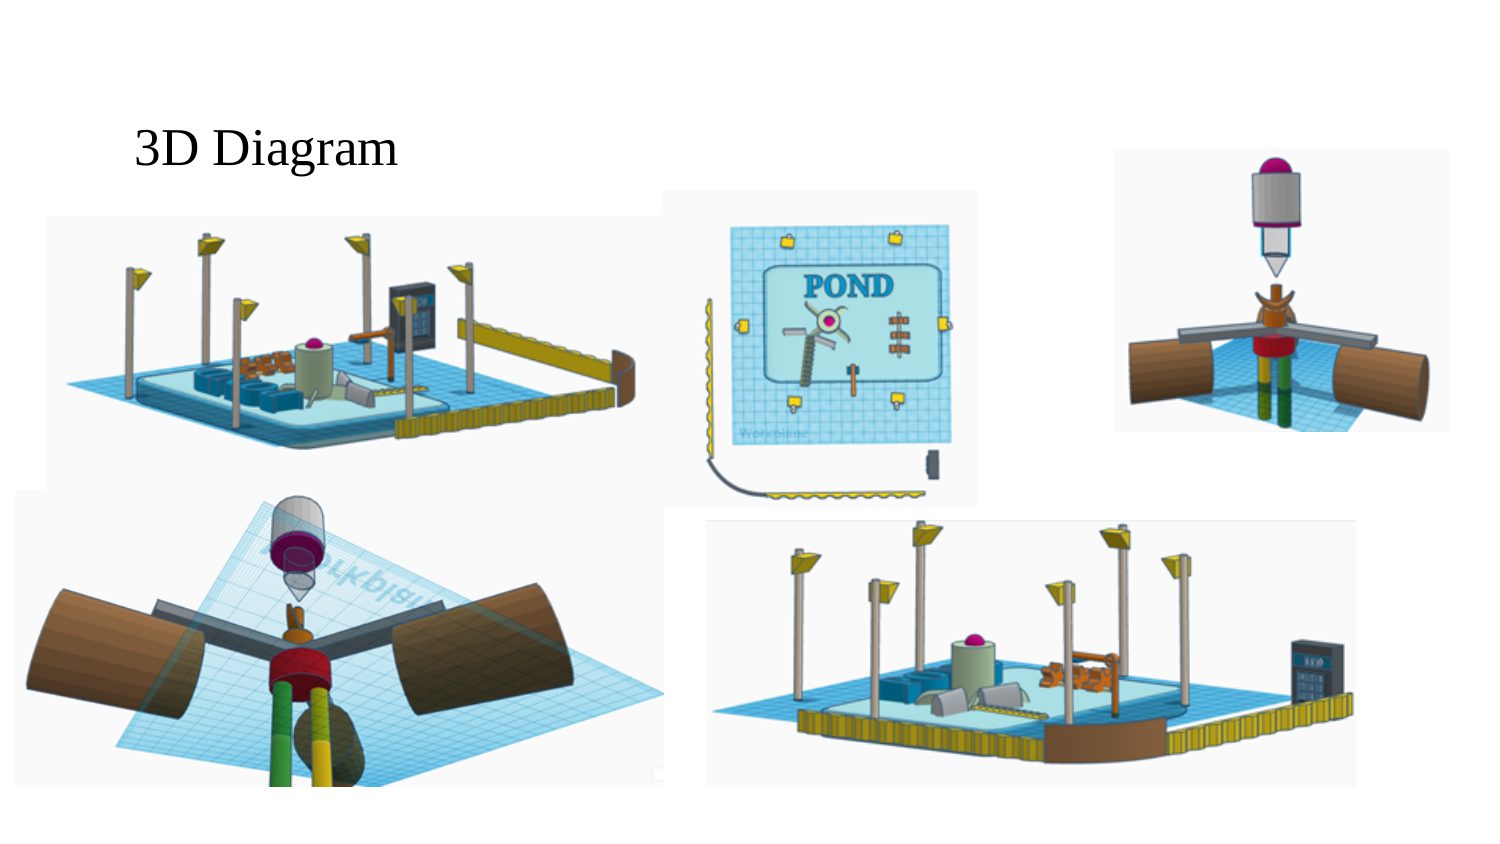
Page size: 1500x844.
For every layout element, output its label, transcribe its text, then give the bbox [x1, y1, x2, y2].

picture [15, 190, 977, 787]
picture [706, 520, 1356, 787]
picture [1112, 148, 1449, 432]
title 3D Diagram [119, 104, 453, 193]
